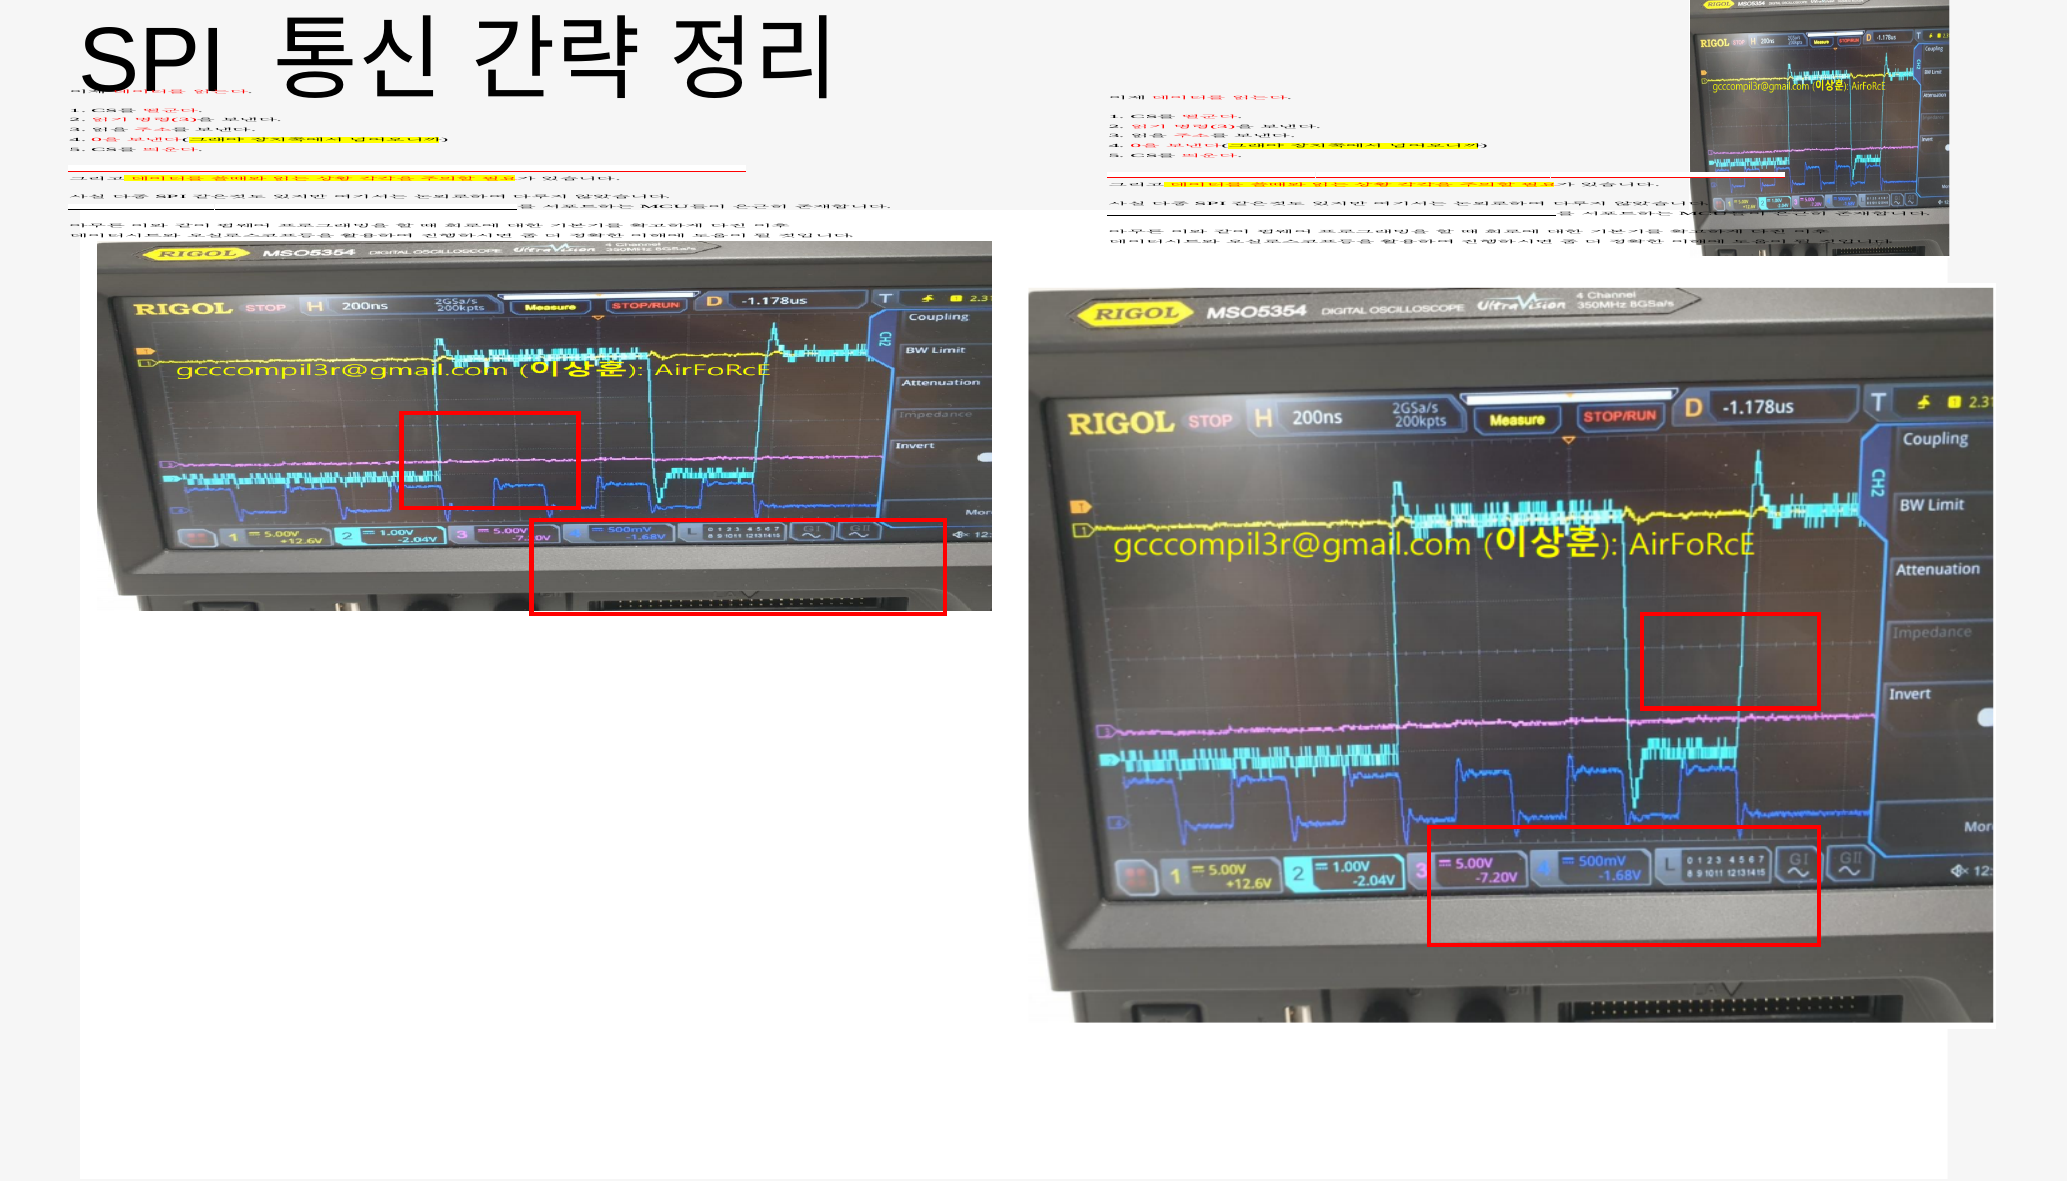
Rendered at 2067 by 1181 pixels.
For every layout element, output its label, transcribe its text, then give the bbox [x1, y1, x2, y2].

picture [1025, 283, 1997, 1029]
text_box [1003, 82, 2008, 260]
picture [95, 238, 996, 615]
picture [1689, 0, 1950, 82]
text_box SPI 통신 간략 정리 [78, 26, 1368, 97]
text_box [0, 76, 969, 254]
